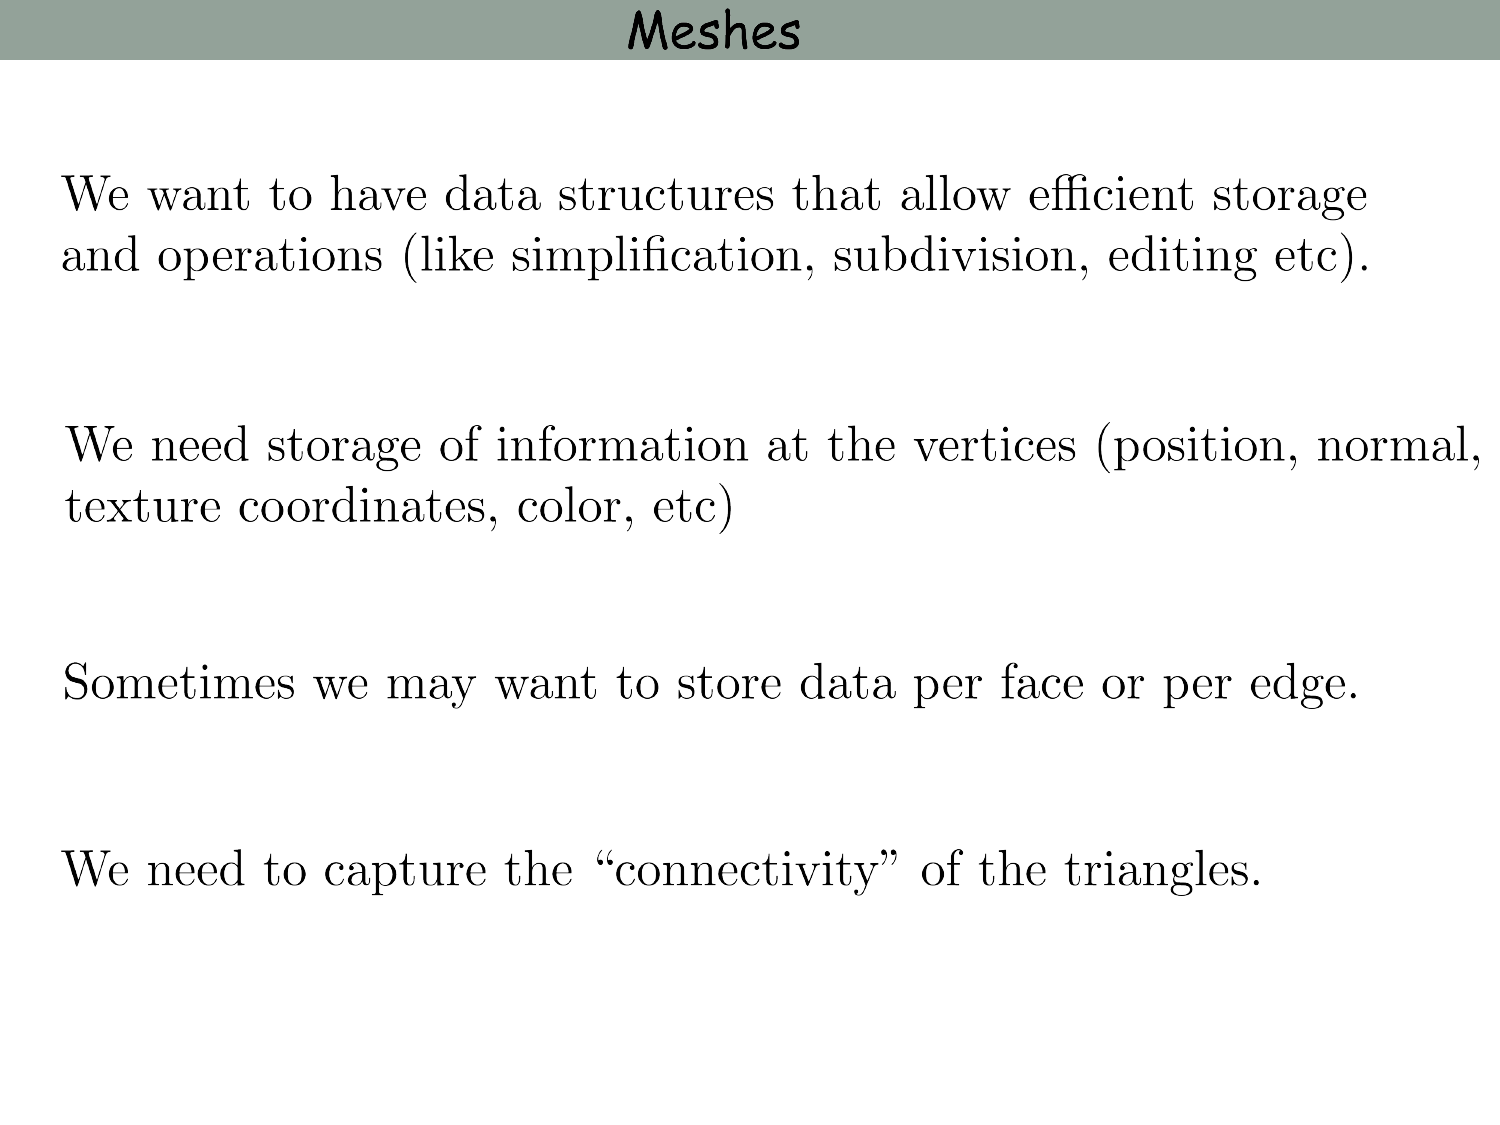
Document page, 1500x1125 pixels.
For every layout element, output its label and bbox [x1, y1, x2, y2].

picture [627, 7, 801, 50]
picture [61, 174, 1367, 283]
picture [61, 849, 1260, 896]
picture [65, 422, 1479, 534]
picture [65, 662, 1356, 709]
